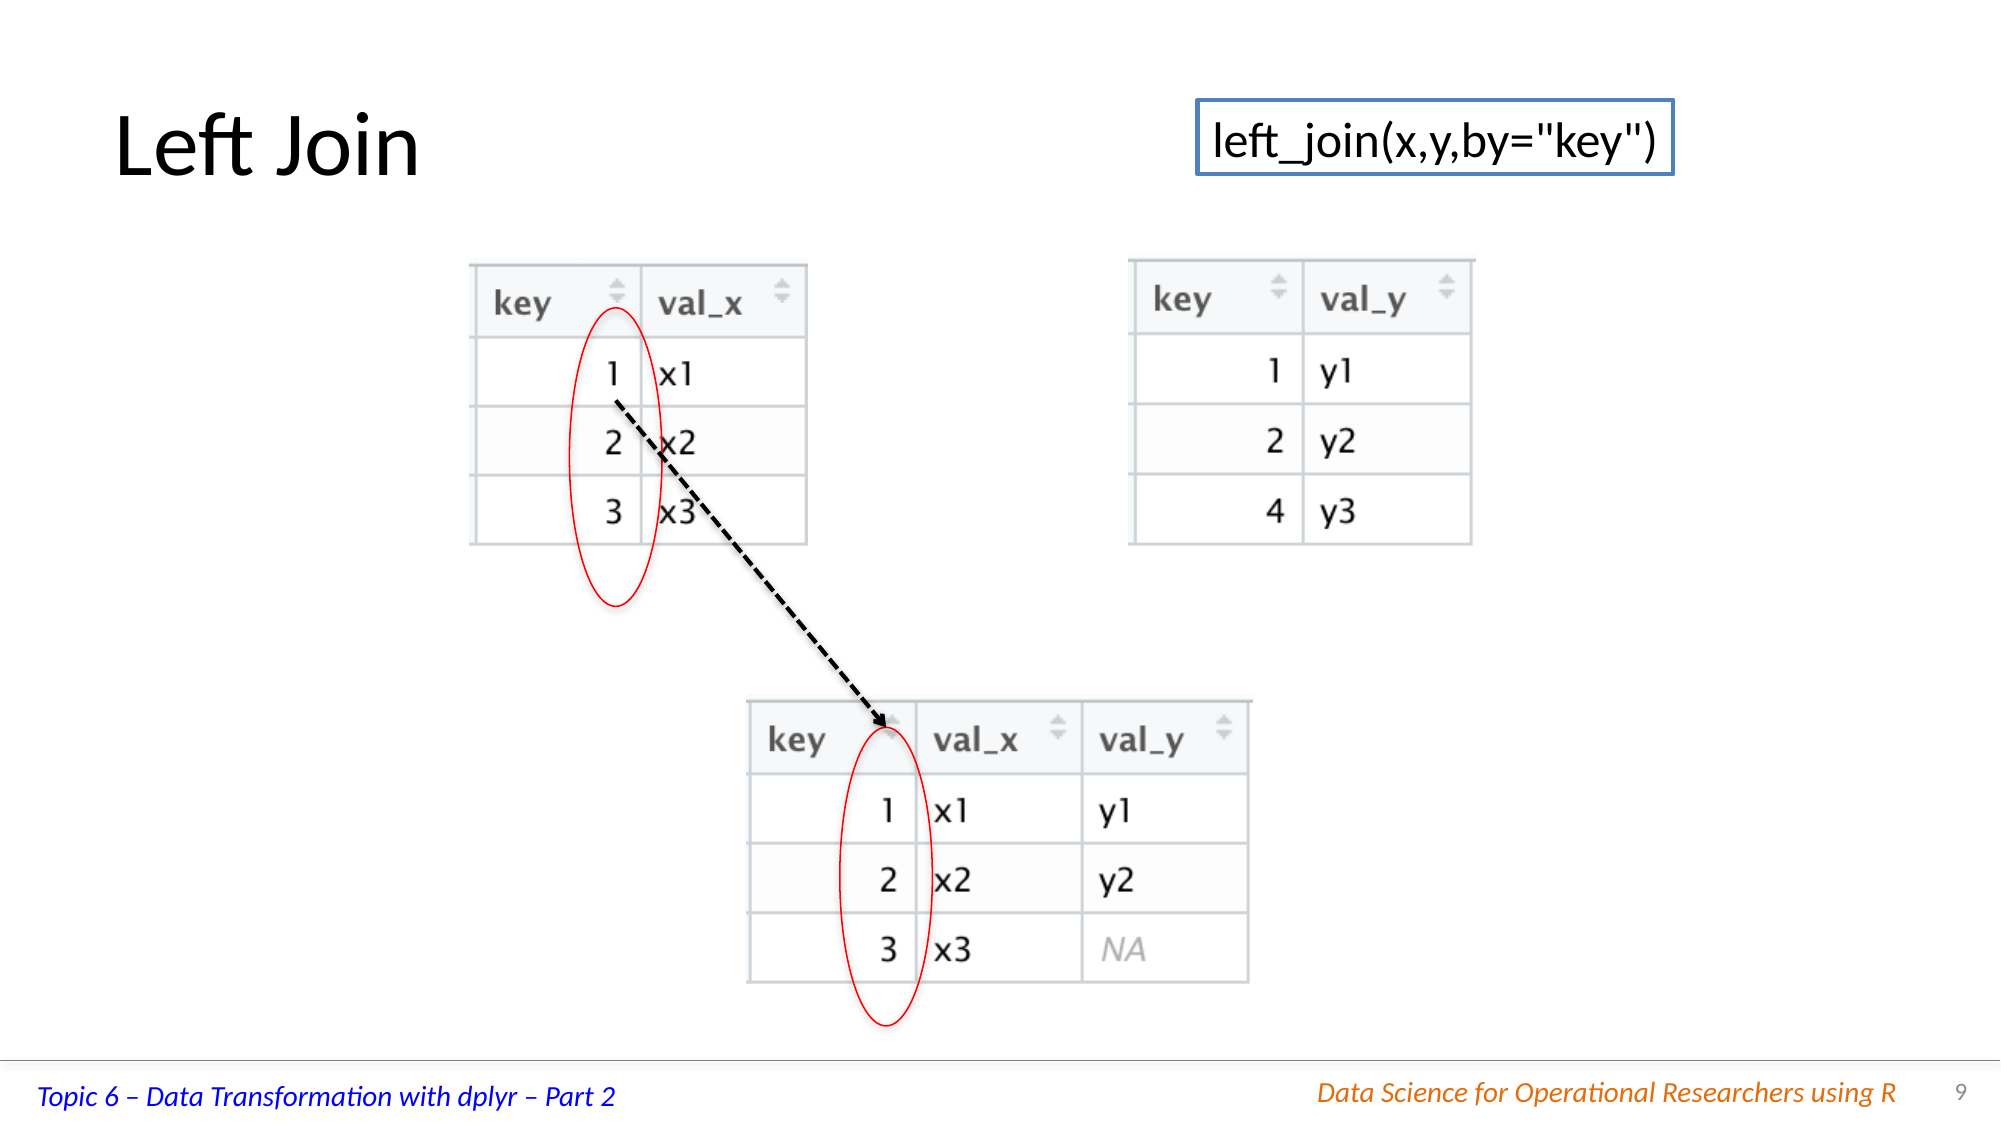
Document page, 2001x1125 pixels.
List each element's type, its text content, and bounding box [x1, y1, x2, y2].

slide_number 9 [1899, 1060, 1983, 1120]
picture [1128, 253, 1477, 549]
picture [468, 258, 808, 549]
text_box left_join(x,y,by="key") [1195, 98, 1675, 176]
text_box [858, 998, 914, 1027]
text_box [615, 606, 887, 728]
text_box [580, 557, 651, 607]
picture [746, 693, 1253, 990]
title Left Join [99, 45, 1900, 233]
